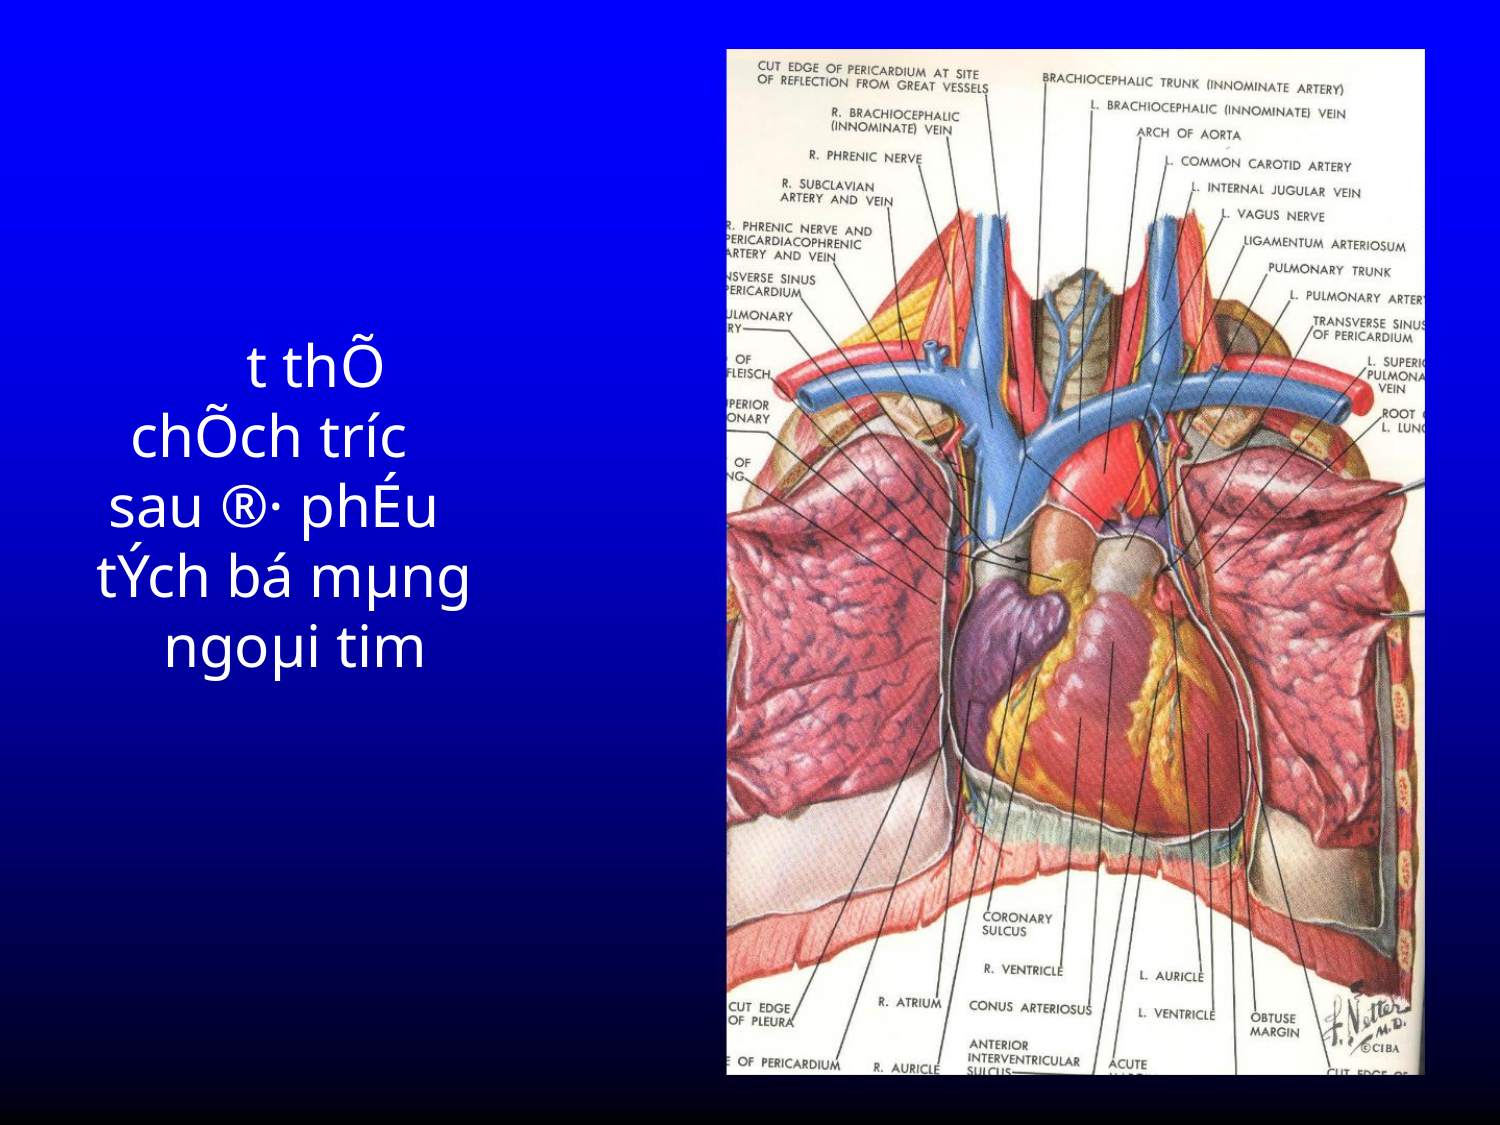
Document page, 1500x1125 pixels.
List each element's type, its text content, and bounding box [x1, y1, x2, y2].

text_box t thÕ chÕch tríc sau ®· phÉu tÝch bá mµng ngoµi tim [96, 308, 604, 679]
text_box [0, 0, 1500, 1125]
